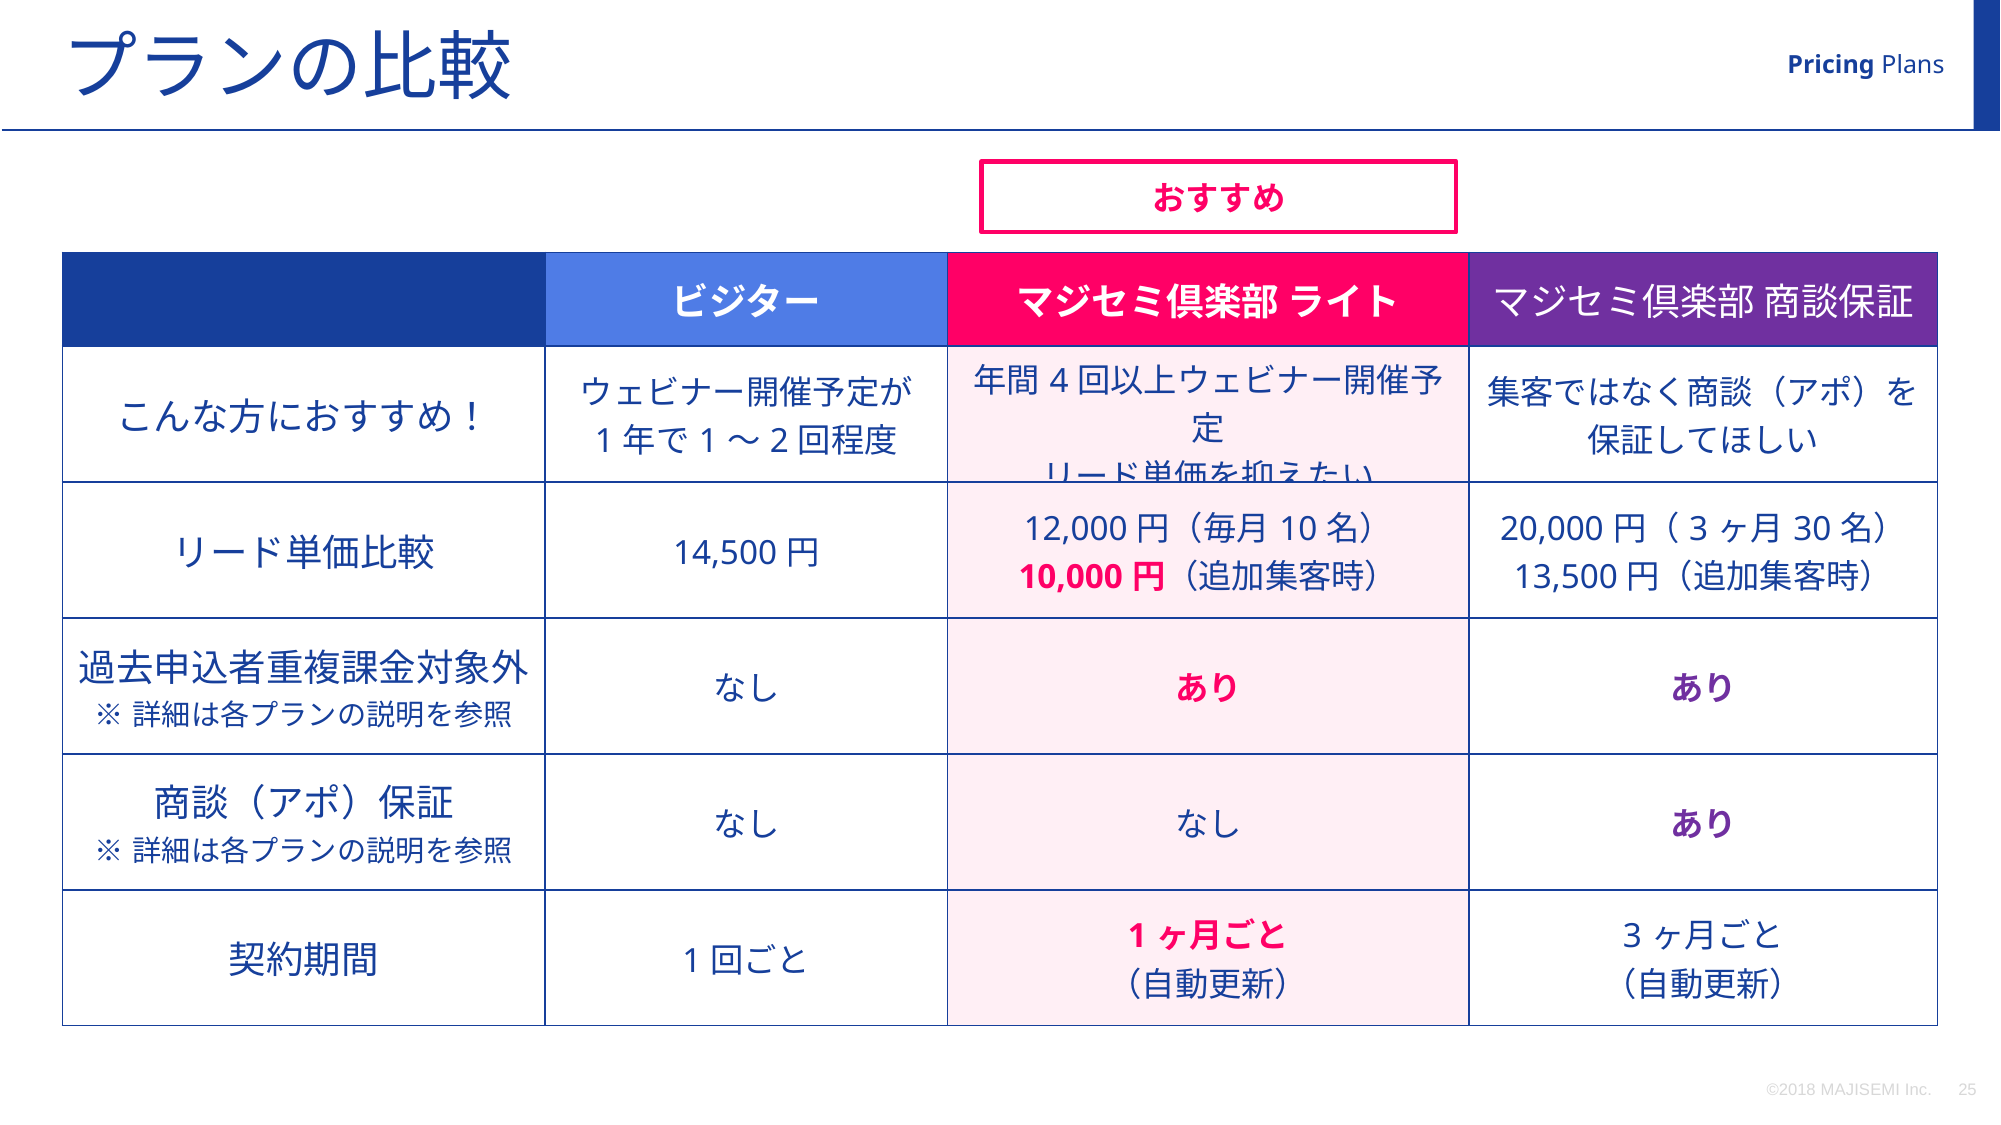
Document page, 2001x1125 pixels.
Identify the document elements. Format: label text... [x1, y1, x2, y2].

table_cell 3ヶ月ごと （自動更新） [1470, 891, 1937, 1025]
table_cell 1回ごと [546, 891, 947, 1025]
table_cell こんな方におすすめ！ [63, 347, 544, 481]
text_box [1973, 0, 2000, 129]
table_cell 12,000円（毎月10名） 10,000円（追加集客時） [948, 483, 1468, 617]
text_box おすすめ [981, 161, 1457, 233]
table_cell なし [948, 755, 1468, 889]
text_box Pricing Plans [1681, 41, 1960, 87]
table_cell あり [1470, 755, 1937, 889]
table_cell なし [546, 755, 947, 889]
slide_number ‹#› [1928, 1058, 1992, 1119]
table_cell ウェビナー開催予定が 1年で1～2回程度 [546, 347, 947, 481]
table_cell 年間4回以上ウェビナー開催予定 リード単価を抑えたい [948, 347, 1468, 481]
table_header [63, 253, 544, 345]
table_header マジセミ倶楽部 商談保証 [1470, 253, 1937, 345]
table_cell 商談（アポ）保証 ※詳細は各プランの説明を参照 [63, 755, 544, 889]
table_cell 過去申込者重複課金対象外 ※詳細は各プランの説明を参照 [63, 619, 544, 753]
table_cell 集客ではなく商談（アポ）を 保証してほしい [1470, 347, 1937, 481]
table_cell なし [546, 619, 947, 753]
table_cell 14,500円 [546, 483, 947, 617]
text_box ©2018 MAJISEMI Inc. [1667, 1058, 1928, 1119]
text_box プランの比較 [47, 1, 1806, 117]
table_cell リード単価比較 [63, 483, 544, 617]
table_cell 契約期間 [63, 891, 544, 1025]
table_header ビジター [546, 253, 947, 345]
table_cell あり [1470, 619, 1937, 753]
table_header マジセミ倶楽部 ライト [948, 253, 1468, 345]
table_cell 20,000円（3ヶ月30名） 13,500円（追加集客時） [1470, 483, 1937, 617]
table_cell あり [948, 619, 1468, 753]
table_cell 1ヶ月ごと （自動更新） [948, 891, 1468, 1025]
